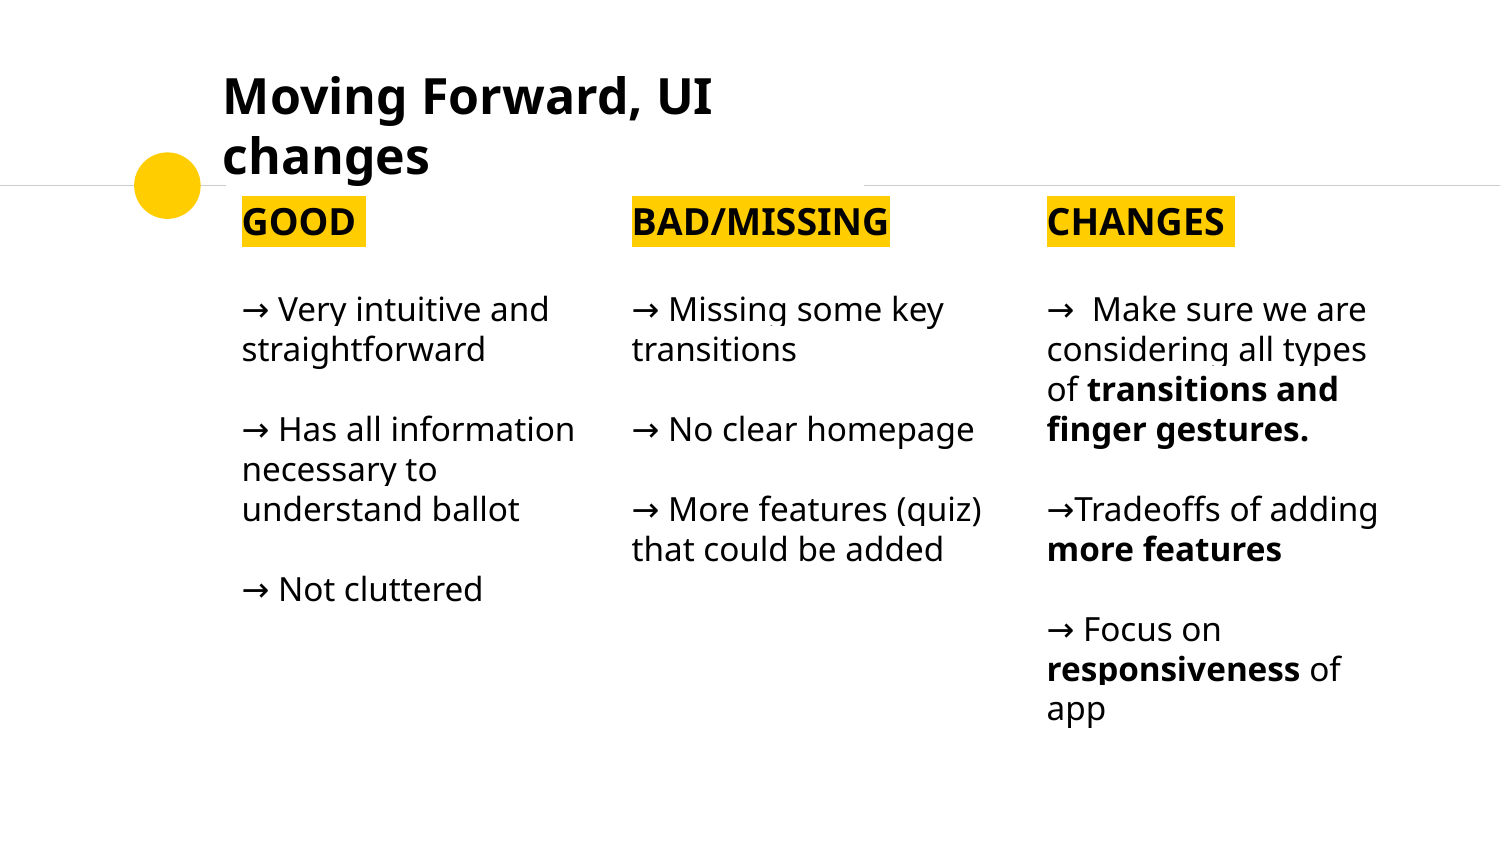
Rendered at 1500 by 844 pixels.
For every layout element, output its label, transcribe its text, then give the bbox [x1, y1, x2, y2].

list BAD/MISSING → Missing some key transitions → No clear homepage → More features (quiz) that could be added [616, 183, 1000, 696]
list CHANGES → Make sure we are considering all types of transitions and finger gestures. →Tradeoffs of adding more features → Focus on responsiveness of app [1031, 183, 1415, 696]
title Moving Forward, UI changes [207, 88, 912, 161]
list GOOD → Very intuitive and straightforward → Has all information necessary to understand ballot → Not cluttered [226, 183, 610, 696]
